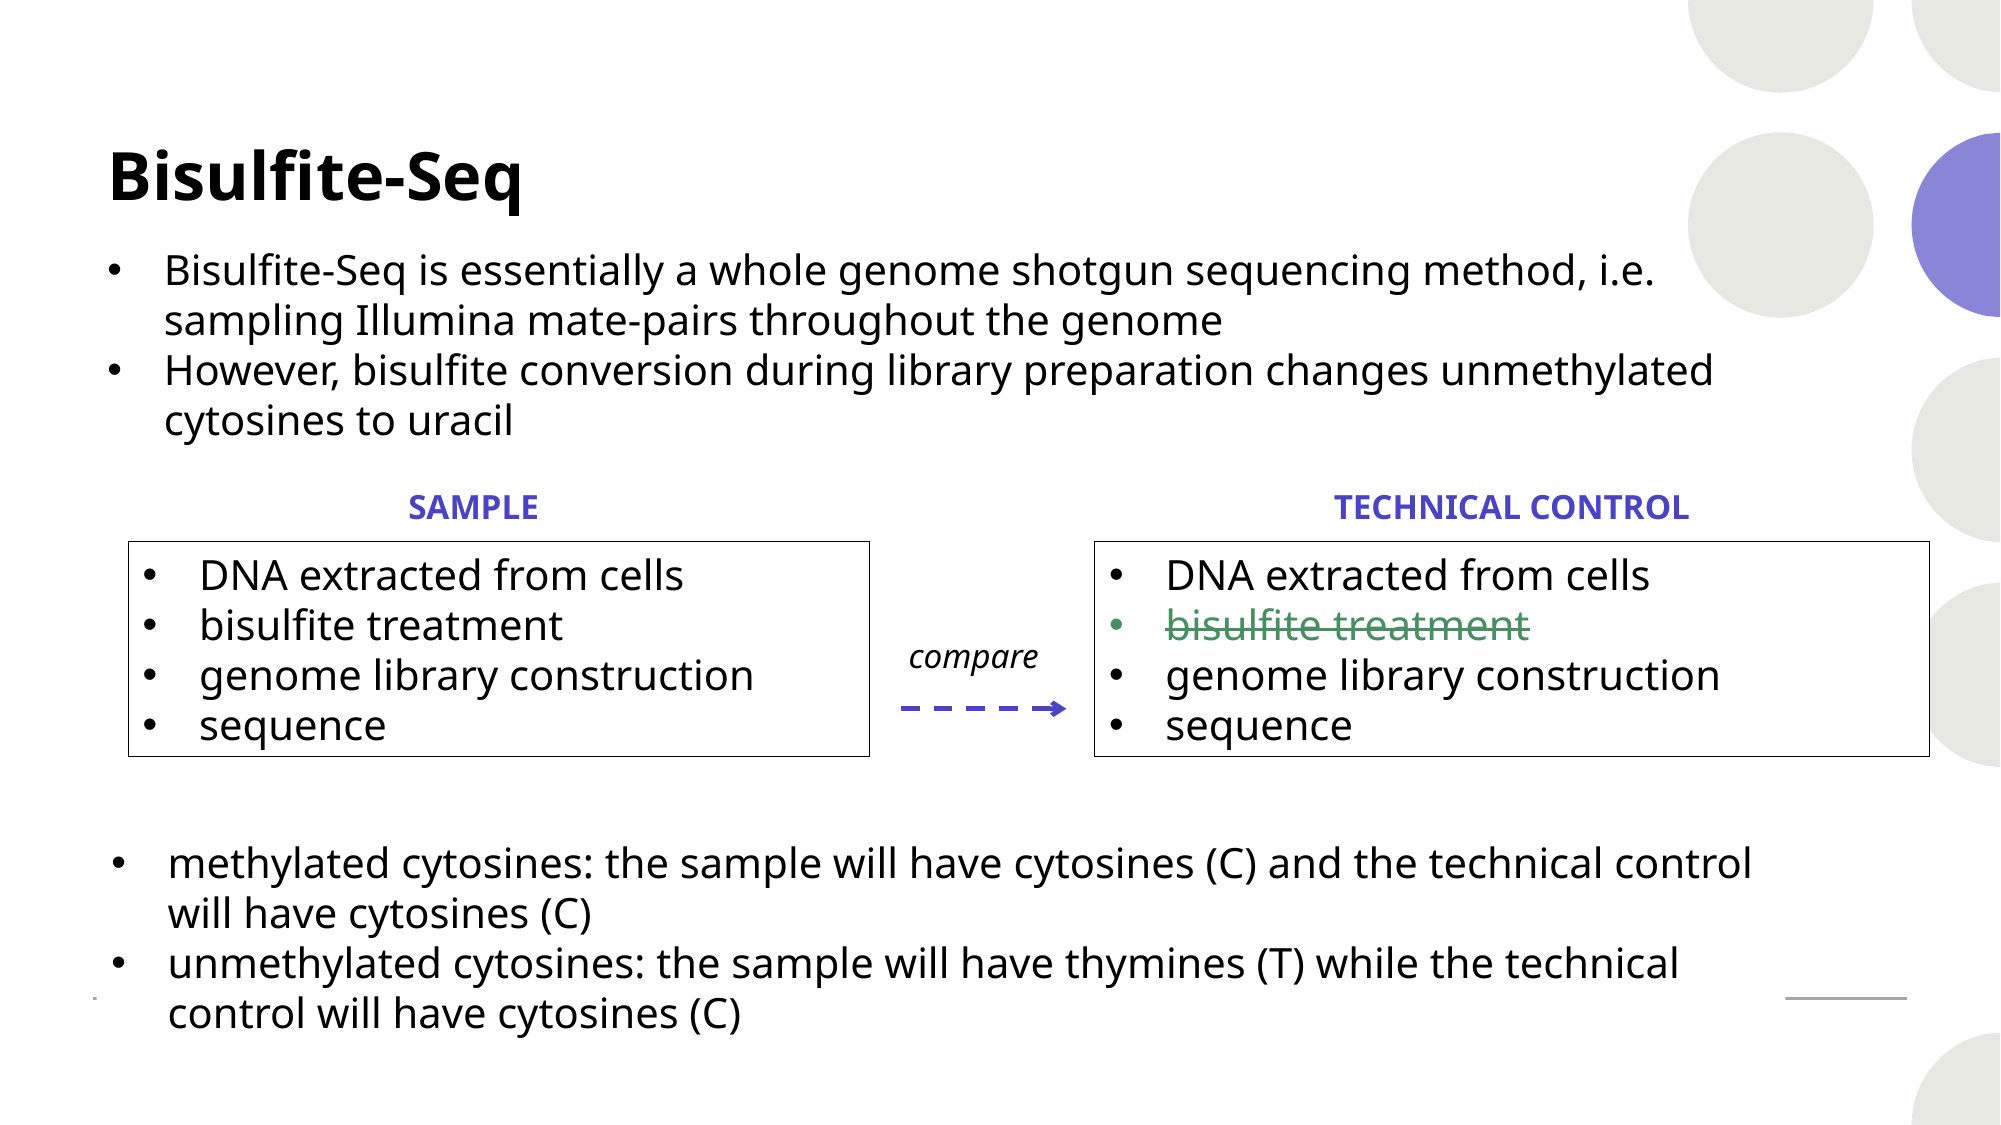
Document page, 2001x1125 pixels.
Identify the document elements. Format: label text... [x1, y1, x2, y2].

text_box DNA extracted from cells bisulfite treatment genome library construction sequence [128, 541, 870, 757]
text_box compare [894, 628, 1083, 683]
text_box TECHNICAL CONTROL [1275, 478, 1749, 534]
text_box SAMPLE [355, 478, 592, 534]
text_box DNA extracted from cells bisulfite treatment genome library construction sequence [1094, 541, 1930, 757]
text_box Bisulfite-Seq is essentially a whole genome shotgun sequencing method, i.e. sampling Illumina mate-pairs throughout the genome However, bisulfite conversion during library preparation changes unmethylated cytosines to uracil [92, 236, 1782, 452]
text_box methylated cytosines: the sample will have cytosines (C) and the technical control will have cytosines (C) unmethylated cytosines: the sample will have thymines (T) while the technical control will have cytosines (C) [96, 829, 1786, 1045]
title Bisulfite-Seq [92, 126, 1297, 236]
